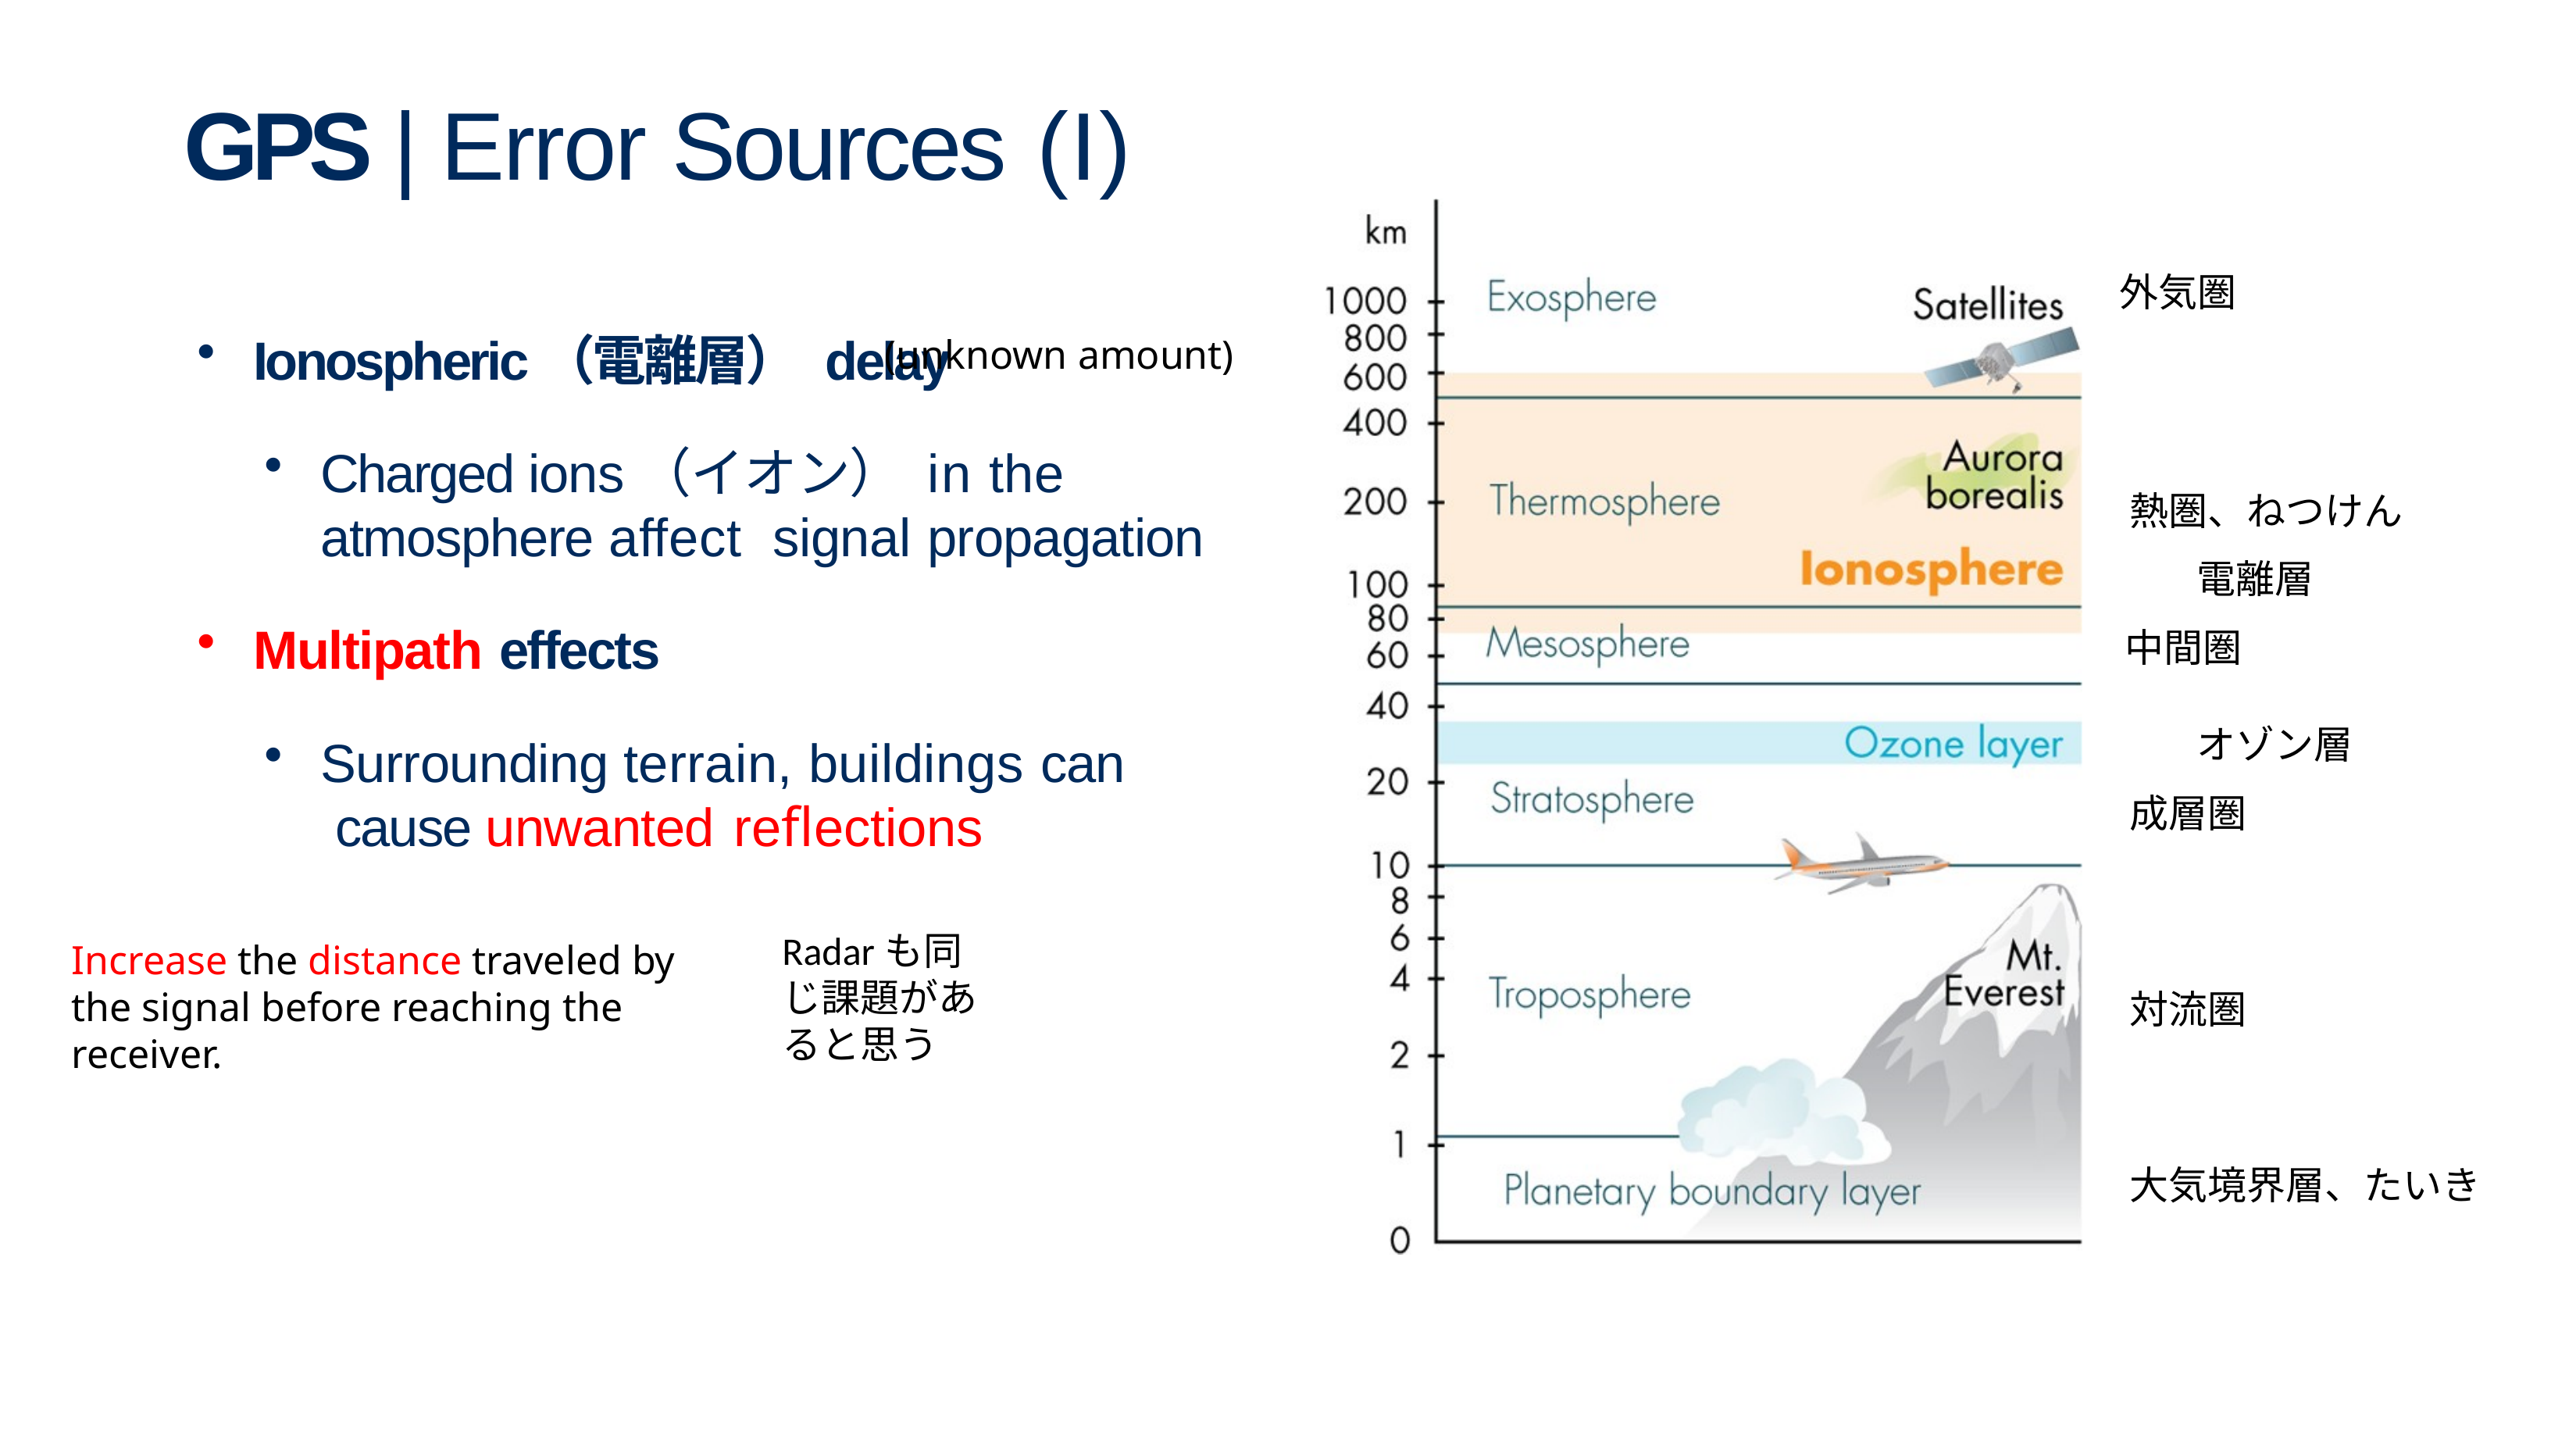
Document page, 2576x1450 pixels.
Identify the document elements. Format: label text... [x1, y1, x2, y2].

title GPS | Error Sources (I) [182, 81, 1140, 327]
text_box 対流圏 [2118, 978, 2528, 1038]
text_box (unknown amount) [873, 323, 1256, 383]
text_box 外気圏 [2107, 262, 2518, 321]
text_box 電離層 [2185, 548, 2576, 607]
text_box Ionospheric（電離層） delay Charged ions（イオン） in the atmosphere affect signal propagation Multipath effects Surrounding terrain, buildings can cause unwanted reflections [195, 323, 1223, 858]
text_box 成層圏 [2118, 783, 2528, 842]
text_box Radarも同じ課題があると思う [770, 920, 995, 1073]
text_box 大気境界層、たいき [2118, 1154, 2528, 1213]
text_box [1325, 198, 2082, 1255]
text_box Increase the distance traveled by the signal before reaching the receiver. [59, 929, 735, 1082]
text_box オゾン層 [2185, 714, 2576, 773]
text_box 熱圏、ねつけん [2118, 480, 2528, 539]
text_box 中間圏 [2114, 617, 2524, 676]
